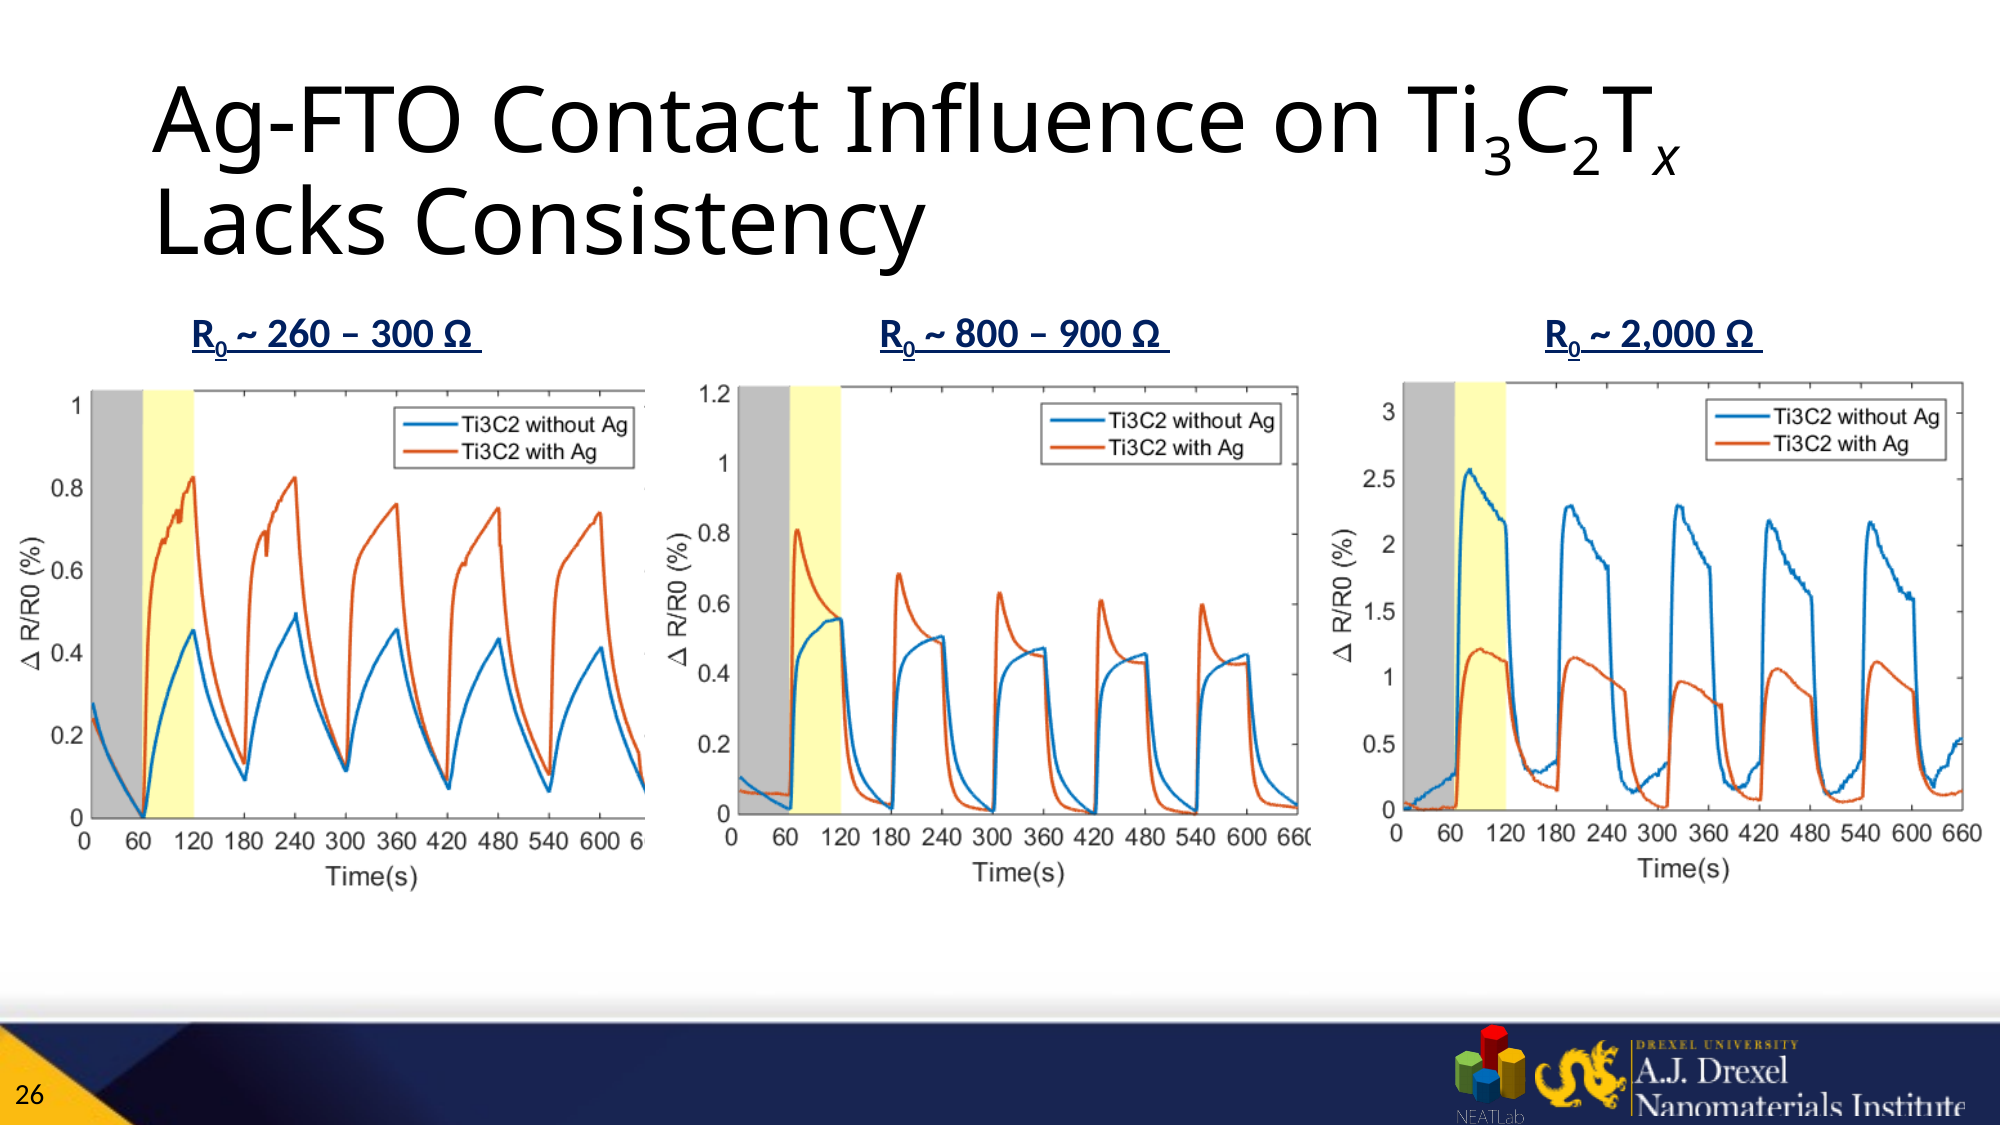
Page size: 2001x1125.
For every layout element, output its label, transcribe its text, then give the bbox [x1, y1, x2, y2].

text_box R0 ~ 260 – 300 Ω [144, 297, 529, 351]
text_box R0 ~ 2,000 Ω [1462, 297, 1847, 343]
picture [0, 972, 2000, 1125]
picture [0, 343, 1998, 892]
text_box R0 ~ 800 – 900 Ω [832, 297, 1217, 347]
title Ag-FTO Contact Influence on Ti3C2Tx Lacks Consistency [137, 59, 1863, 278]
